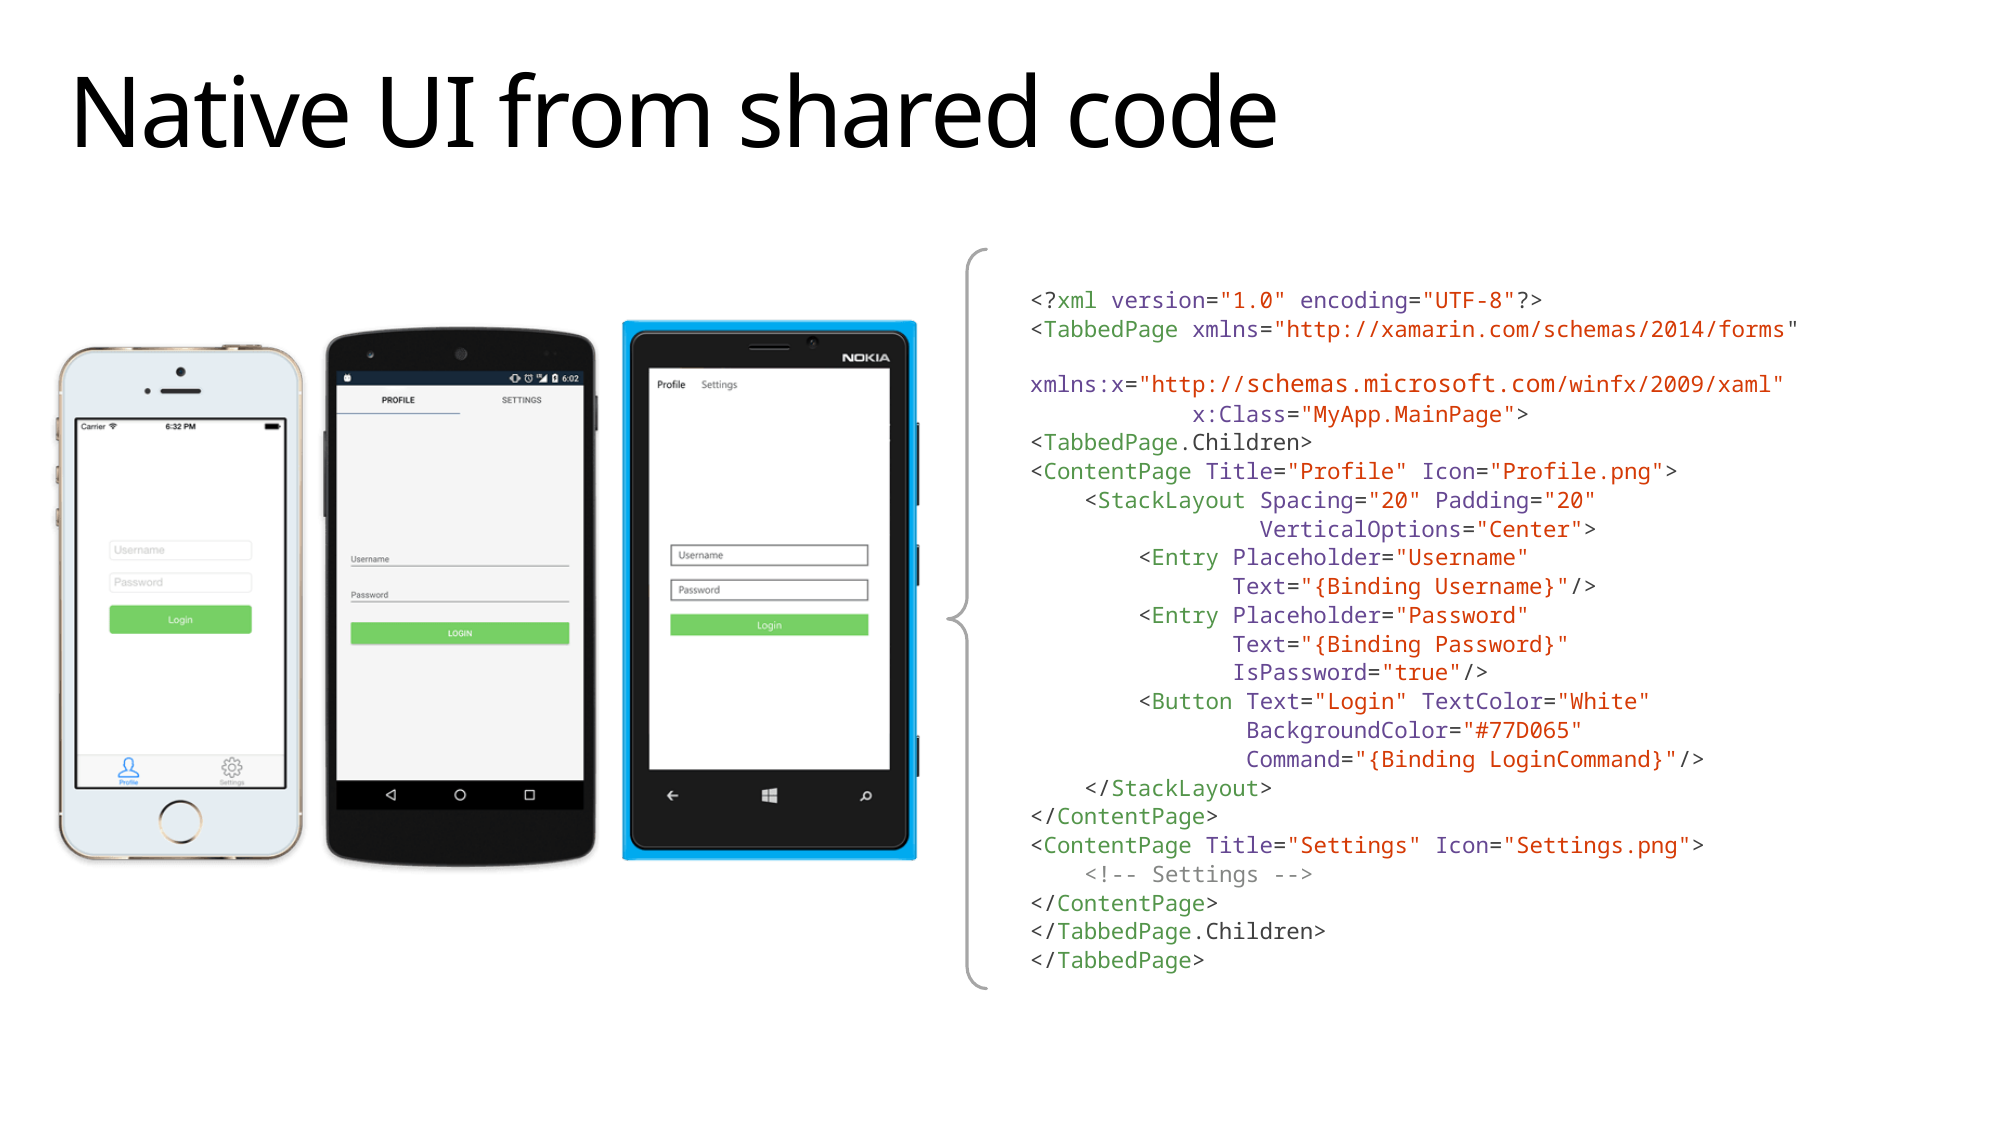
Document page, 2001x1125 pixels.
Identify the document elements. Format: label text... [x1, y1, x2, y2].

text_box [946, 248, 988, 990]
title Native UI from shared code [44, 47, 1957, 196]
list <?xml version="1.0" encoding="UTF-8"?> <TabbedPage xmlns="http://xamarin.com/schemas/2014/forms" xmlns:x="http://schemas.microsoft.com/winfx/2009/xaml" x:Class="MyApp.MainPage"> <TabbedPage.Children> <ContentPage Title="Profile" Icon="Profile.png"> <StackLayout Spacing="20" Padding="20" VerticalOptions="Center"> <Entry Placeholder="Username" Text="{Binding Username}"/> <Entry Placeholder="Password" Text="{Binding Password}" IsPassword="true"/> <Button Text="Login" TextColor="White" BackgroundColor="#77D065" Command="{Binding LoginCommand}"/> </StackLayout> </ContentPage> <ContentPage Title="Settings" Icon="Settings.png"> <!-- Settings --> </ContentPage> </TabbedPage.Children> </TabbedPage> [1006, 274, 1893, 1021]
picture [34, 308, 929, 882]
